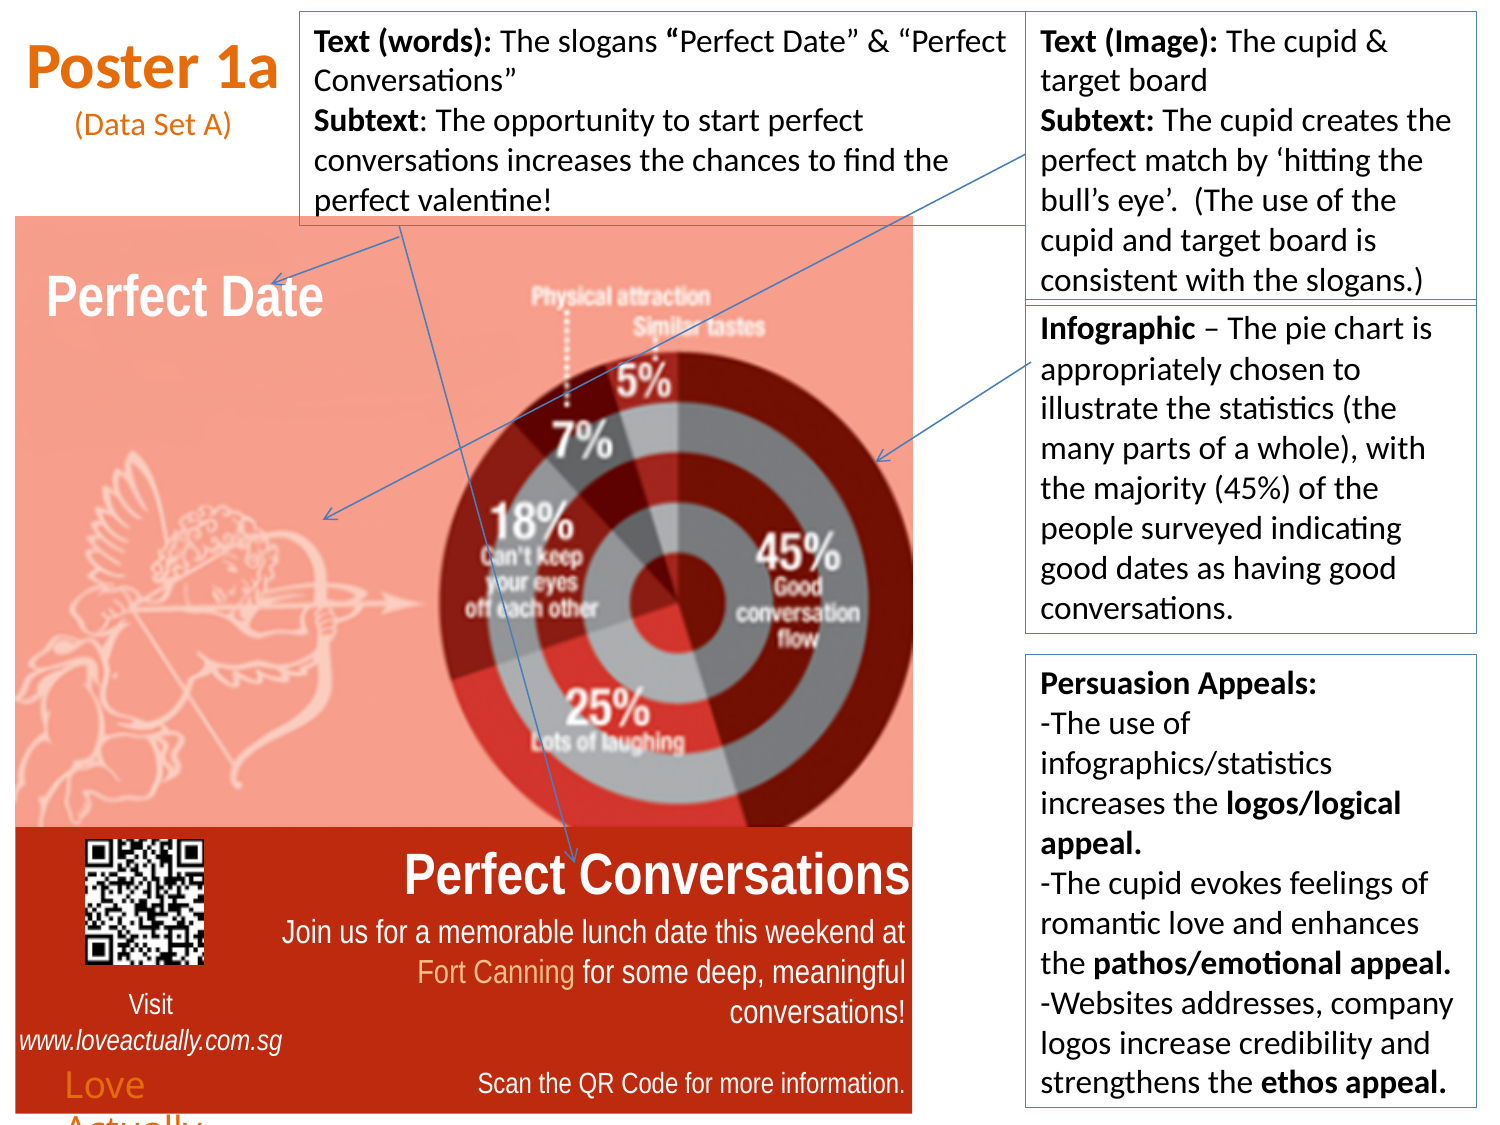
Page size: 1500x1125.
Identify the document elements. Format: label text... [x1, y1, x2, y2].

text_box Text (words): The slogans “Perfect Date” & “Perfect Conversations” Subtext: The opportunity to start perfect conversations increases the chances to find the perfect valentine! [299, 11, 1025, 215]
text_box Infographic – The pie chart is appropriately chosen to illustrate the statistics (the many parts of a whole), with the majority (45%) of the people surveyed indicating good dates as having good conversations. [1025, 299, 1477, 634]
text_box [322, 153, 1026, 521]
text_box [874, 361, 1032, 463]
text_box Text (Image): The cupid & target board Subtext: The cupid creates the perfect match by ‘hitting the bull’s eye’. (The use of the cupid and target board is consistent with the slogans.) [1025, 11, 1477, 299]
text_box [2, 216, 926, 1114]
text_box Persuasion Appeals: -The use of infographics/statistics increases the logos/logical appeal. -The cupid evokes feelings of romantic love and enhances the pathos/emotional appeal. -Websites addresses, company logos increase credibility and strengthens the ethos appeal. [1025, 654, 1477, 1108]
title Poster 1a (Data Set A) [7, 0, 300, 179]
